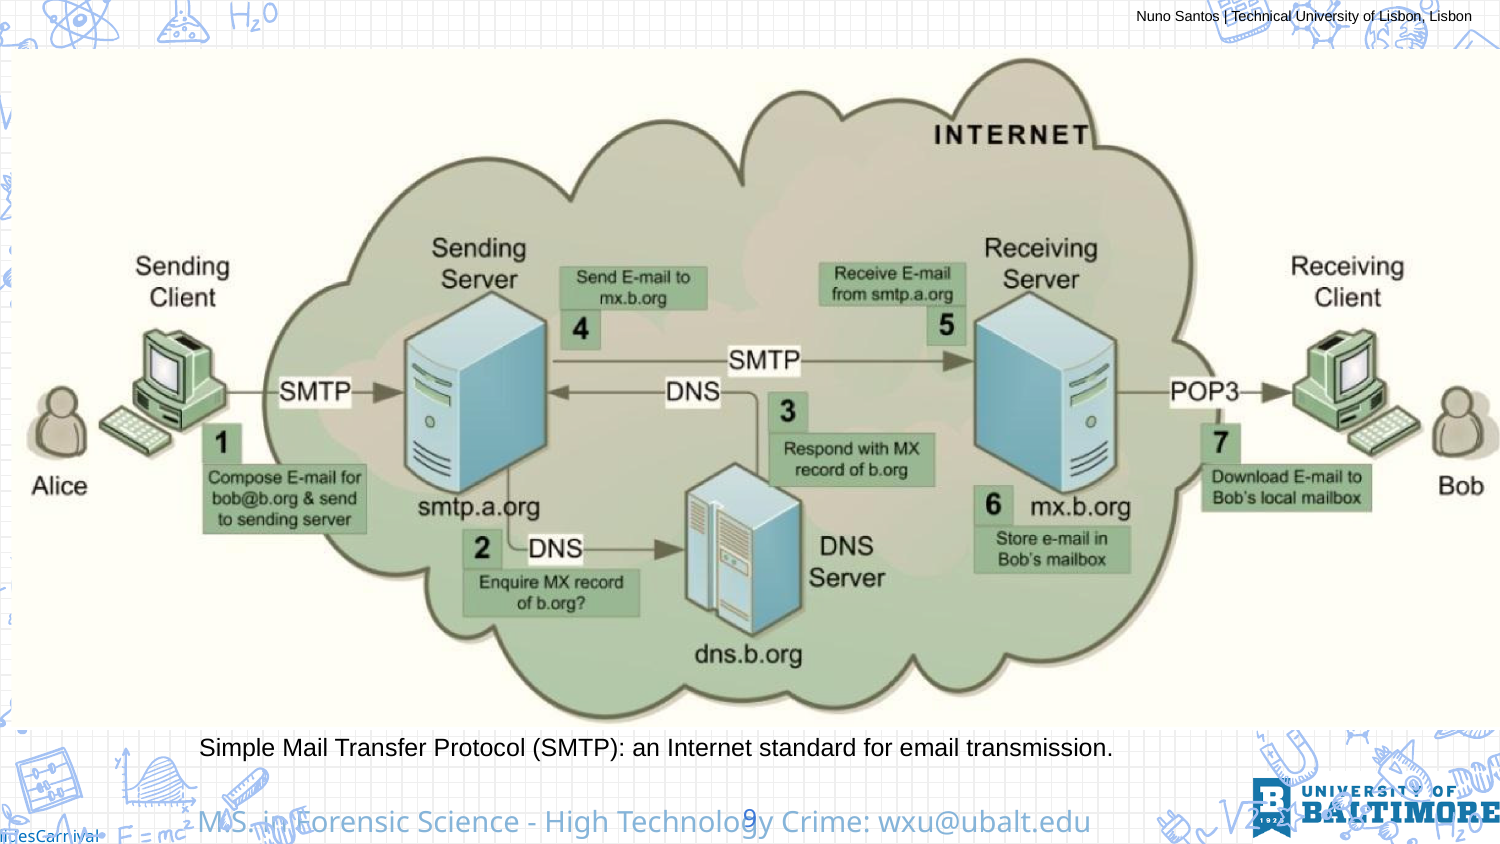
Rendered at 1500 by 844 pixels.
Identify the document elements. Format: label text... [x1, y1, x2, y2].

slide_number 9 [705, 796, 795, 844]
picture [1253, 771, 1500, 844]
picture [1481, 771, 1489, 788]
picture [1342, 796, 1349, 806]
text_box Simple Mail Transfer Protocol (SMTP): an Internet standard for email transmission. [184, 739, 1361, 769]
picture [1388, 823, 1396, 835]
text_box Nuno Santos | Technical University of Lisbon, Lisbon [1121, 0, 1488, 33]
picture [1405, 773, 1430, 800]
picture [1408, 786, 1417, 792]
picture [11, 49, 1500, 730]
picture [1354, 819, 1361, 827]
picture [1381, 771, 1421, 792]
picture [1283, 771, 1308, 783]
picture [1479, 779, 1483, 790]
picture [1471, 771, 1479, 786]
picture [1375, 780, 1390, 791]
